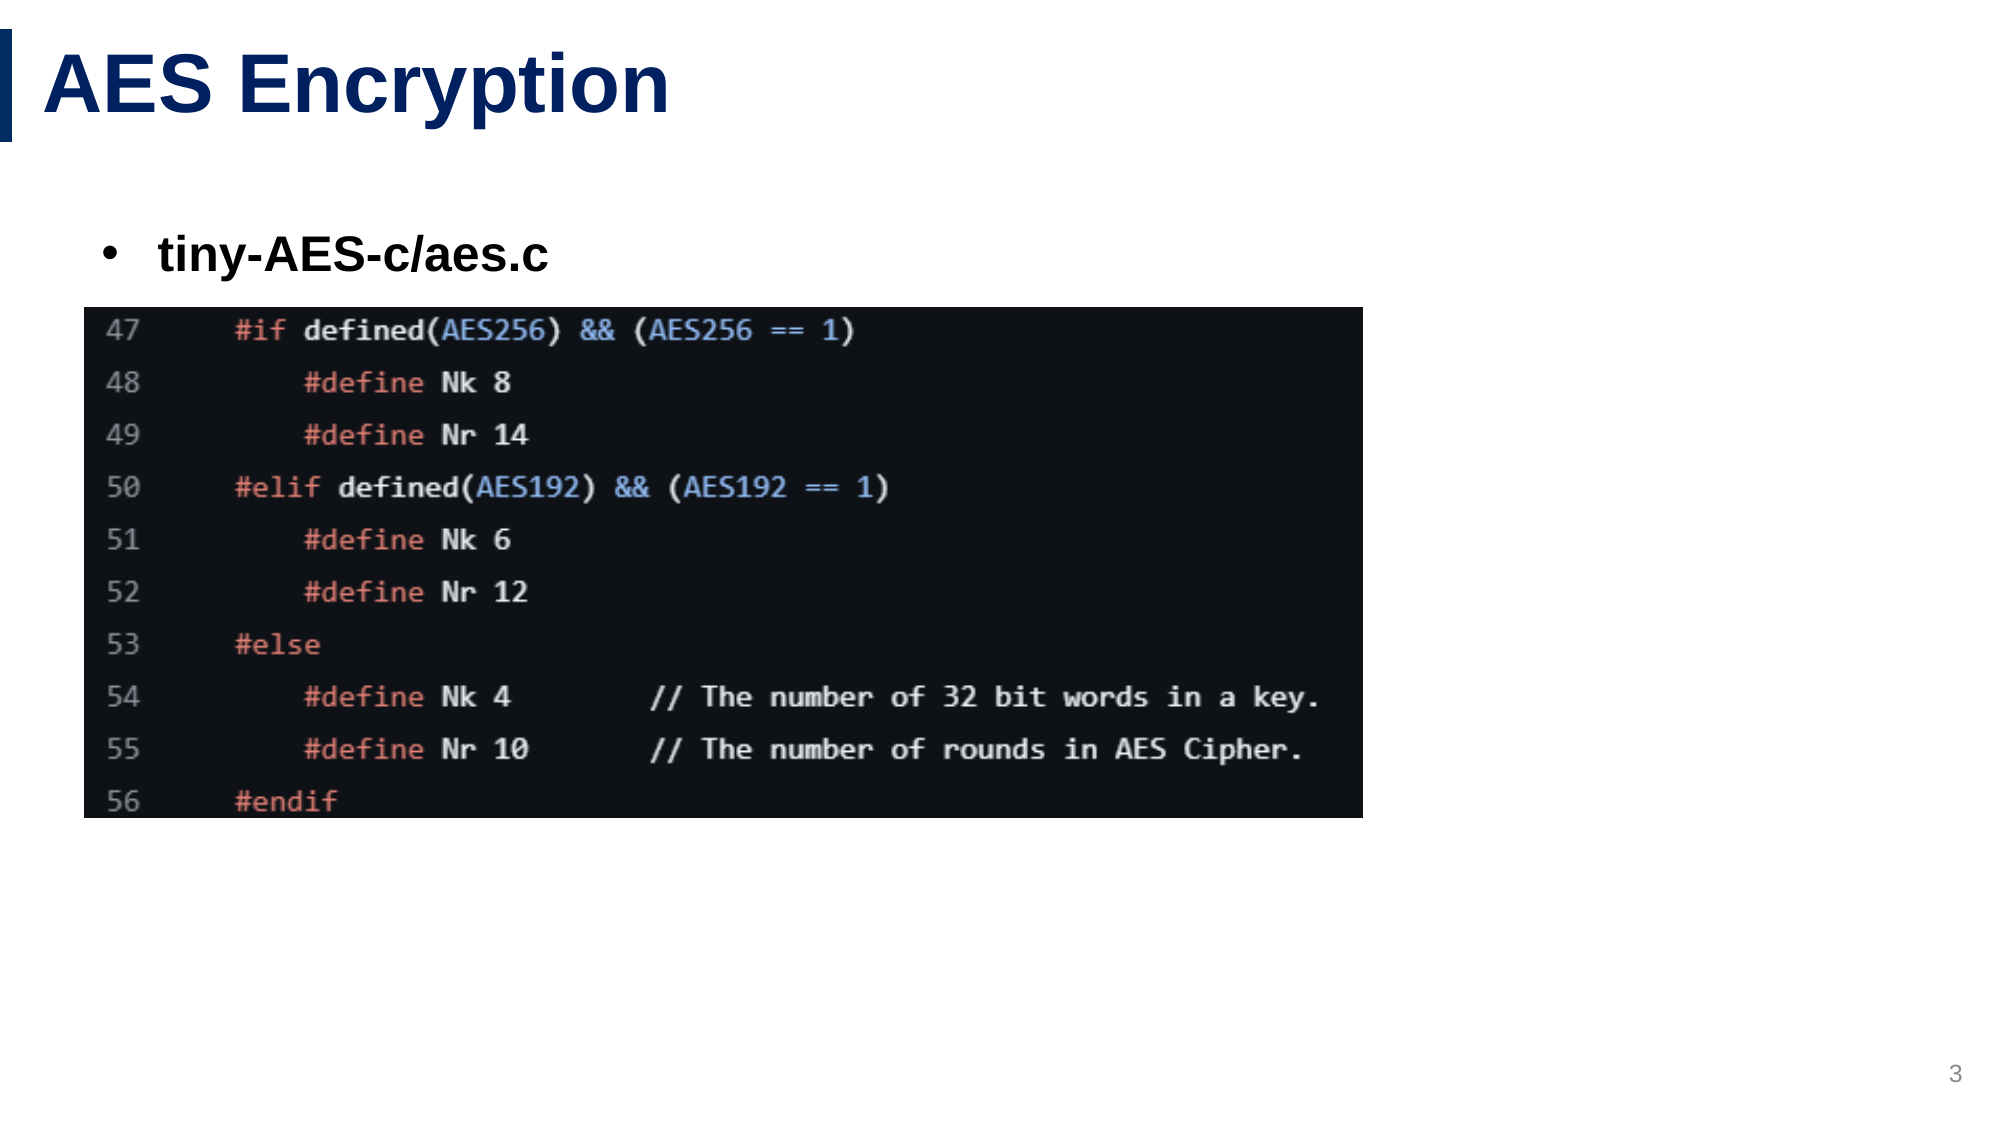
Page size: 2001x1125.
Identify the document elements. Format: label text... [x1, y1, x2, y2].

picture [84, 307, 1363, 818]
title AES Encryption [27, 28, 2000, 142]
text_box tiny-AES-c/aes.c [86, 154, 565, 290]
slide_number 3 [1527, 1042, 1978, 1103]
